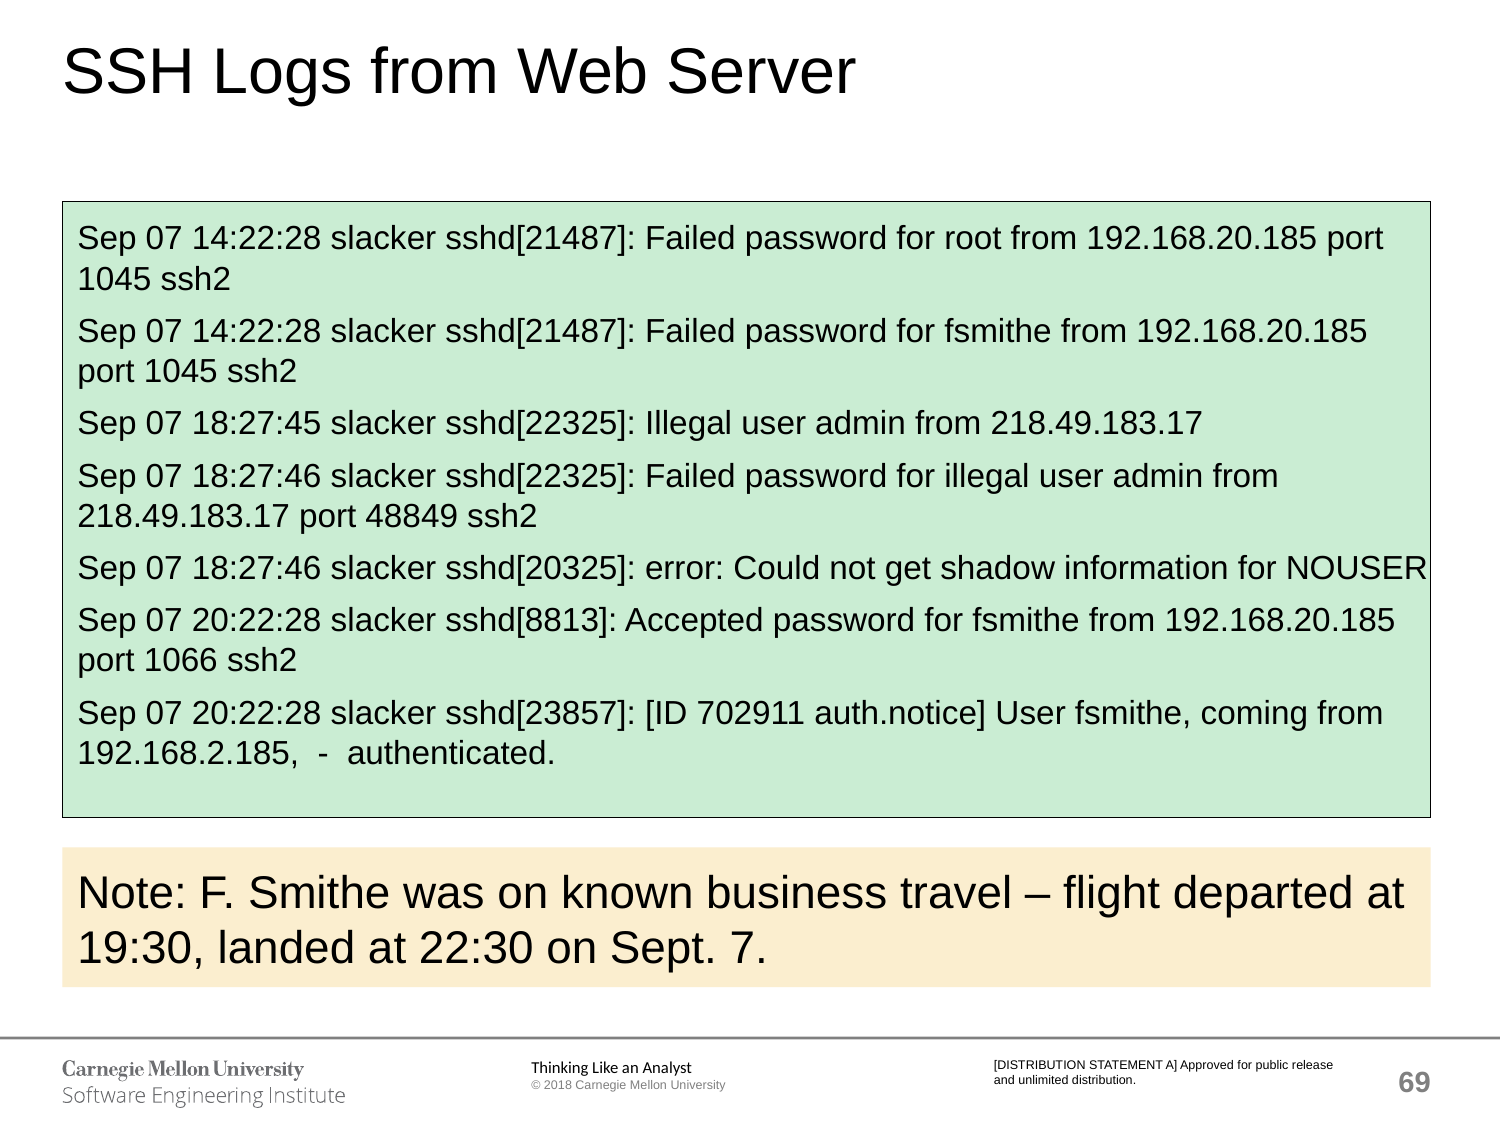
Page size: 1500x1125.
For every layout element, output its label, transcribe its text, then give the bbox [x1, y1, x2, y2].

title SSH Logs from Web Server [62, 37, 1338, 182]
list Sep 07 14:22:28 slacker sshd[21487]: Failed password for root from 192.168.20.185 port 1045 ssh2 Sep 07 14:22:28 slacker sshd[21487]: Failed password for fsmithe from 192.168.20.185 port 1045 ssh2 Sep 07 18:27:45 slacker sshd[22325]: Illegal user admin from 218.49.183.17 Sep 07 18:27:46 slacker sshd[22325]: Failed password for illegal user admin from 218.49.183.17 port 48849 ssh2 Sep 07 18:27:46 slacker sshd[20325]: error: Could not get shadow information for NOUSER Sep 07 20:22:28 slacker sshd[8813]: Accepted password for fsmithe from 192.168.20.185 port 1066 ssh2 Sep 07 20:22:28 slacker sshd[23857]: [ID 702911 auth.notice] User fsmithe, coming from 192.168.2.185, - authenticated. [62, 201, 1431, 818]
text_box Note: F. Smithe was on known business travel – flight departed at 19:30, landed at 22:30 on Sept. 7. [62, 847, 1431, 988]
